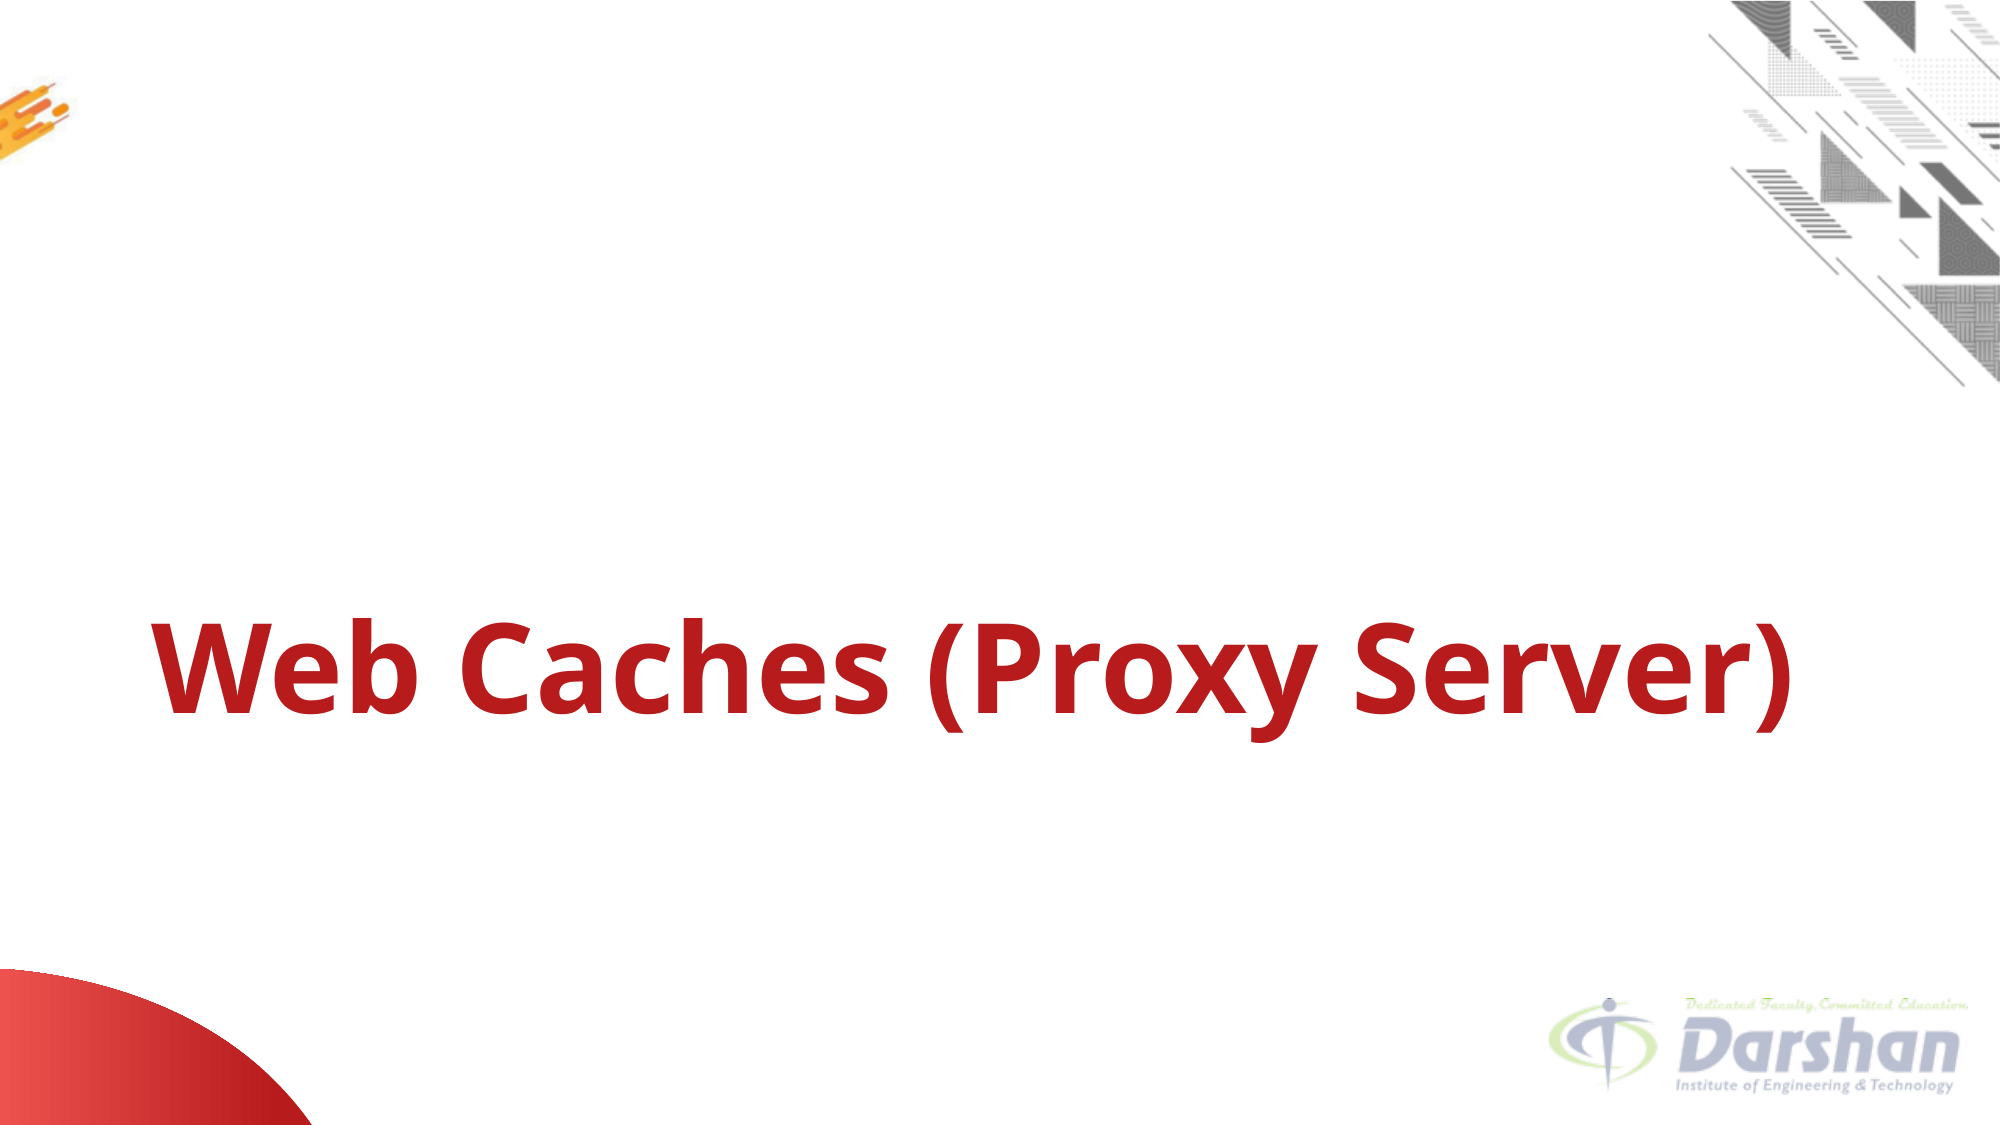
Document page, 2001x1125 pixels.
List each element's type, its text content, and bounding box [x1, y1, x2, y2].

title Web Caches (Proxy Server) [136, 280, 1862, 749]
picture [0, 65, 90, 193]
